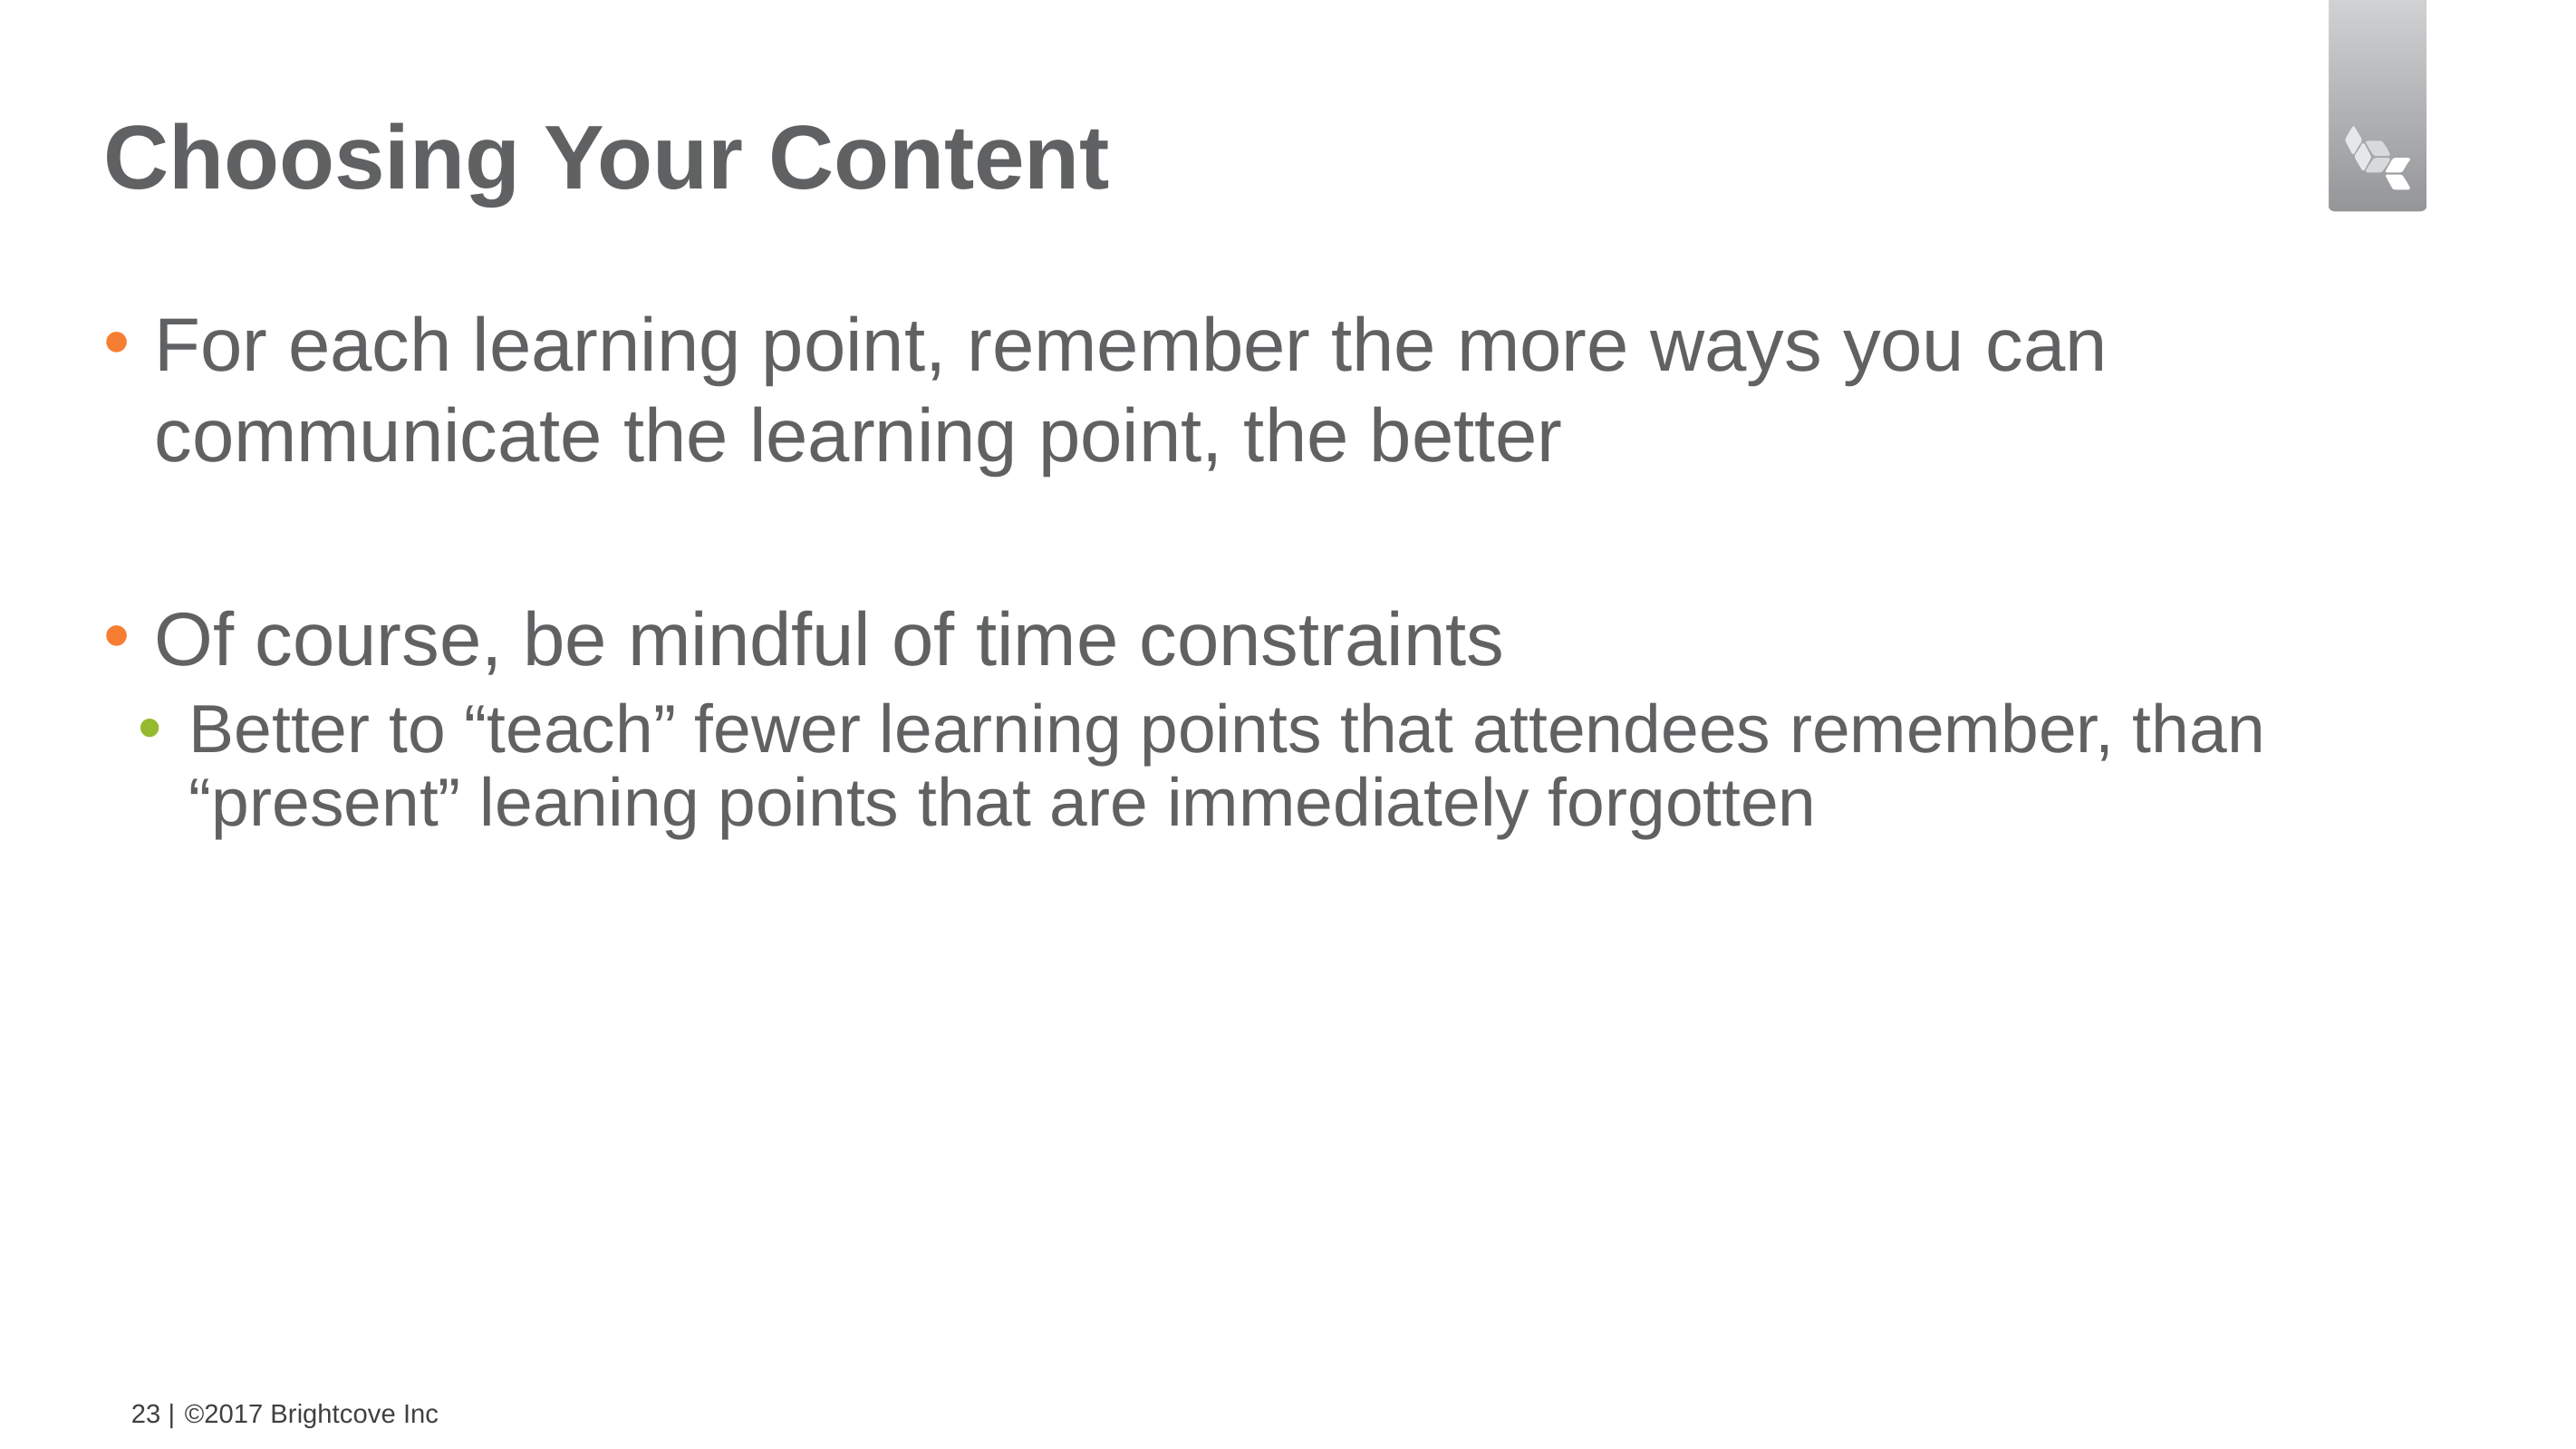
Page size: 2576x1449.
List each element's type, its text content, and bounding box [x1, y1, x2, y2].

footer ©2017 Brightcove Inc [189, 1374, 988, 1449]
list For each learning point, remember the more ways you can communicate the learning point, the better Of course, be mindful of time constraints Better to “teach” fewer learning points that attendees remember, than “present” leaning points that are immediately forgotten [80, 284, 2441, 1302]
slide_number 23 | [88, 1374, 189, 1449]
title Choosing Your Content [80, 44, 2270, 260]
